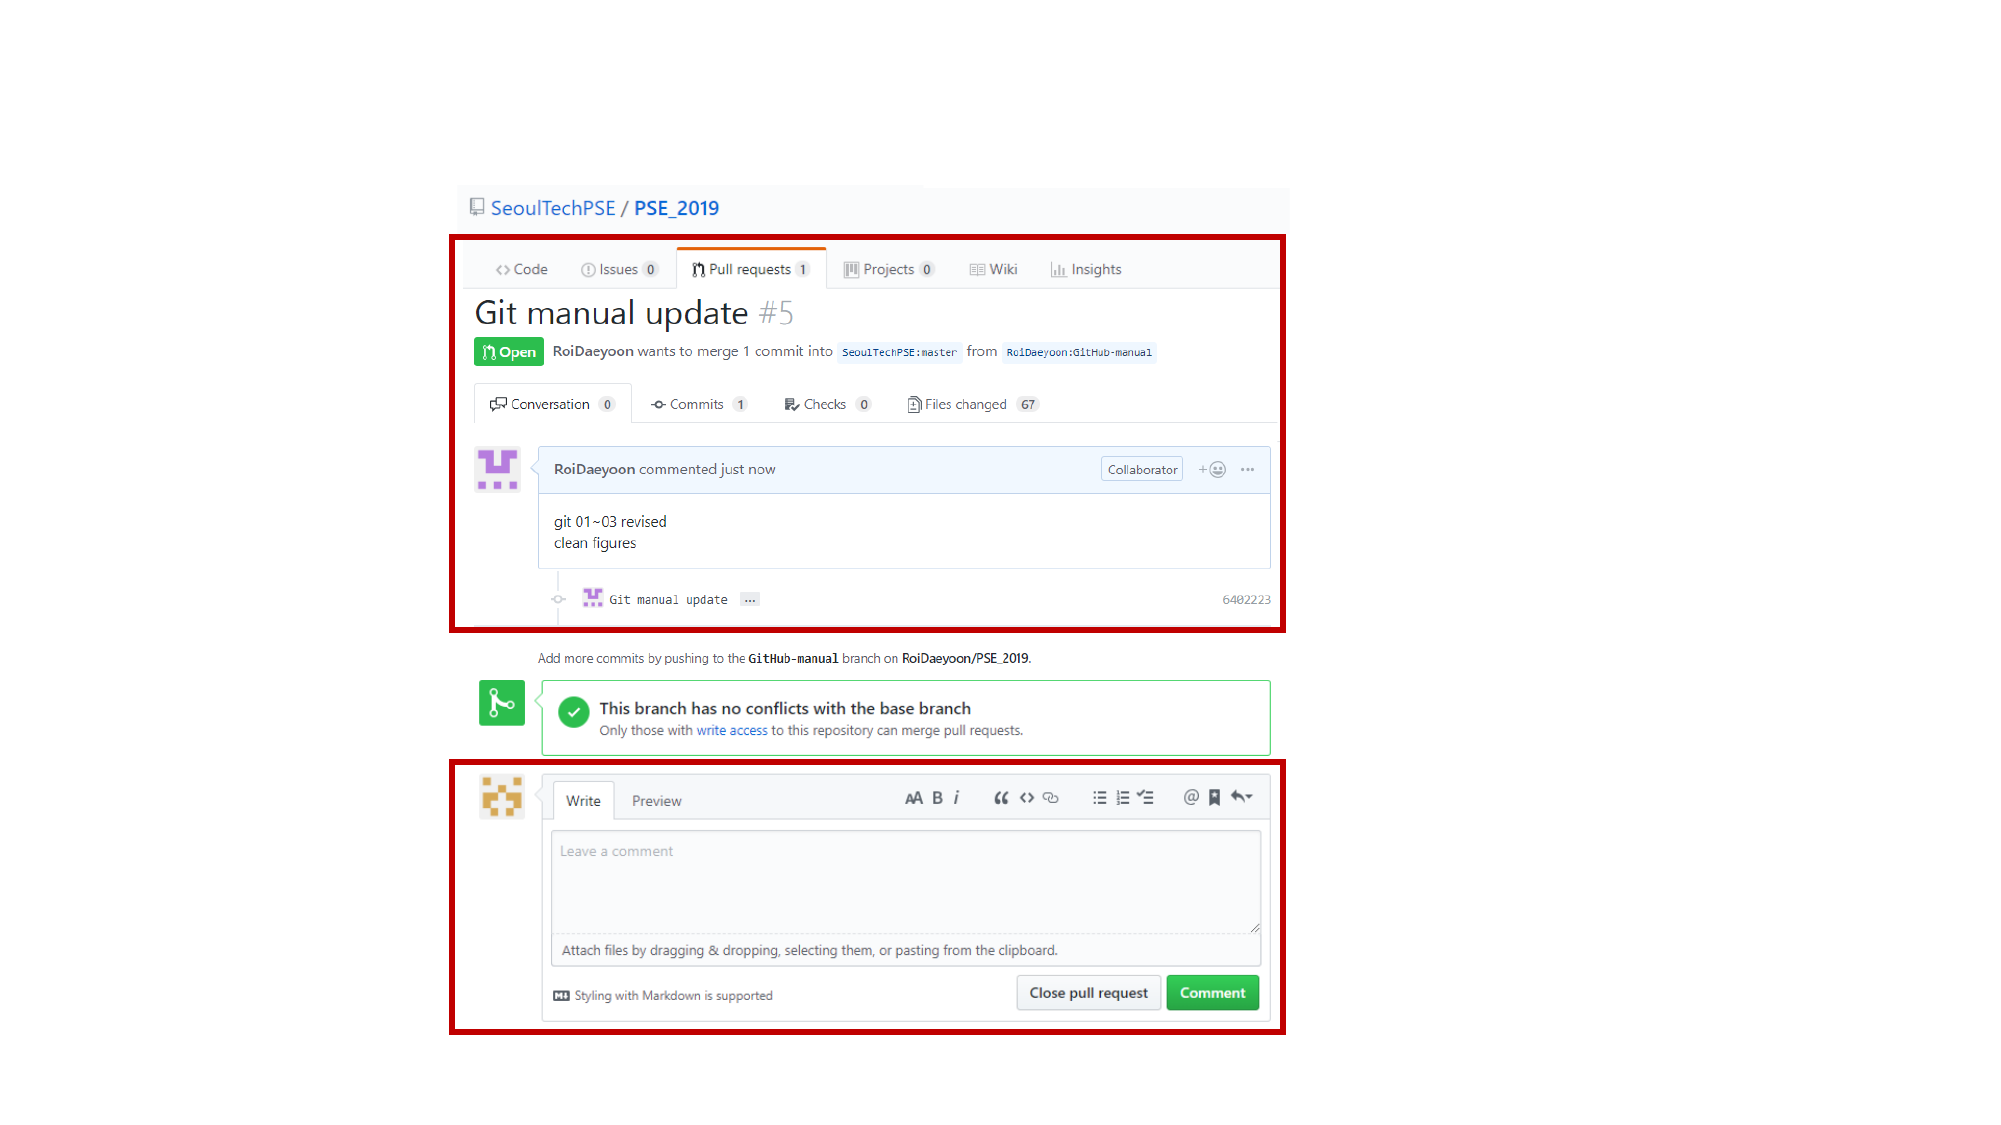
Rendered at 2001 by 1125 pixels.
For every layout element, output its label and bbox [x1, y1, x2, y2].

text_box [451, 236, 463, 631]
picture [457, 185, 1290, 1031]
text_box [451, 761, 1284, 1033]
